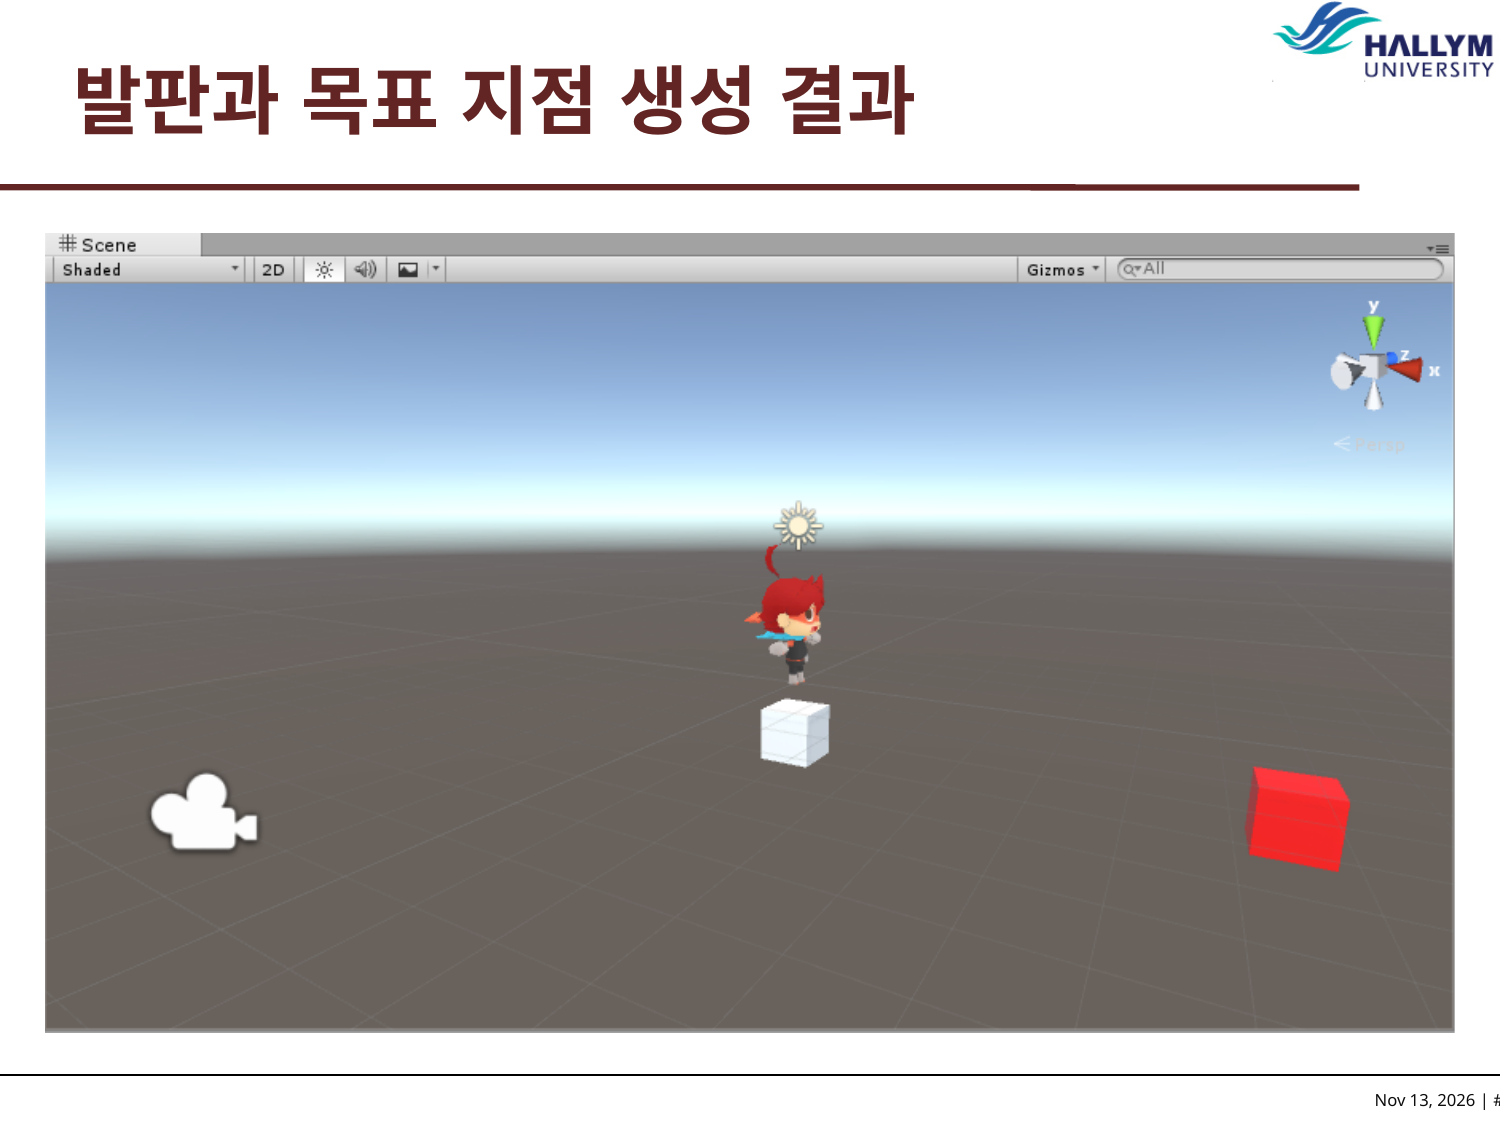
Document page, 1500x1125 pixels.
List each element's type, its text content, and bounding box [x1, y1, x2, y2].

picture [1269, 0, 1500, 82]
title 발판과 목표 지점 생성 결과 [44, 33, 1395, 164]
picture [44, 232, 1455, 1033]
